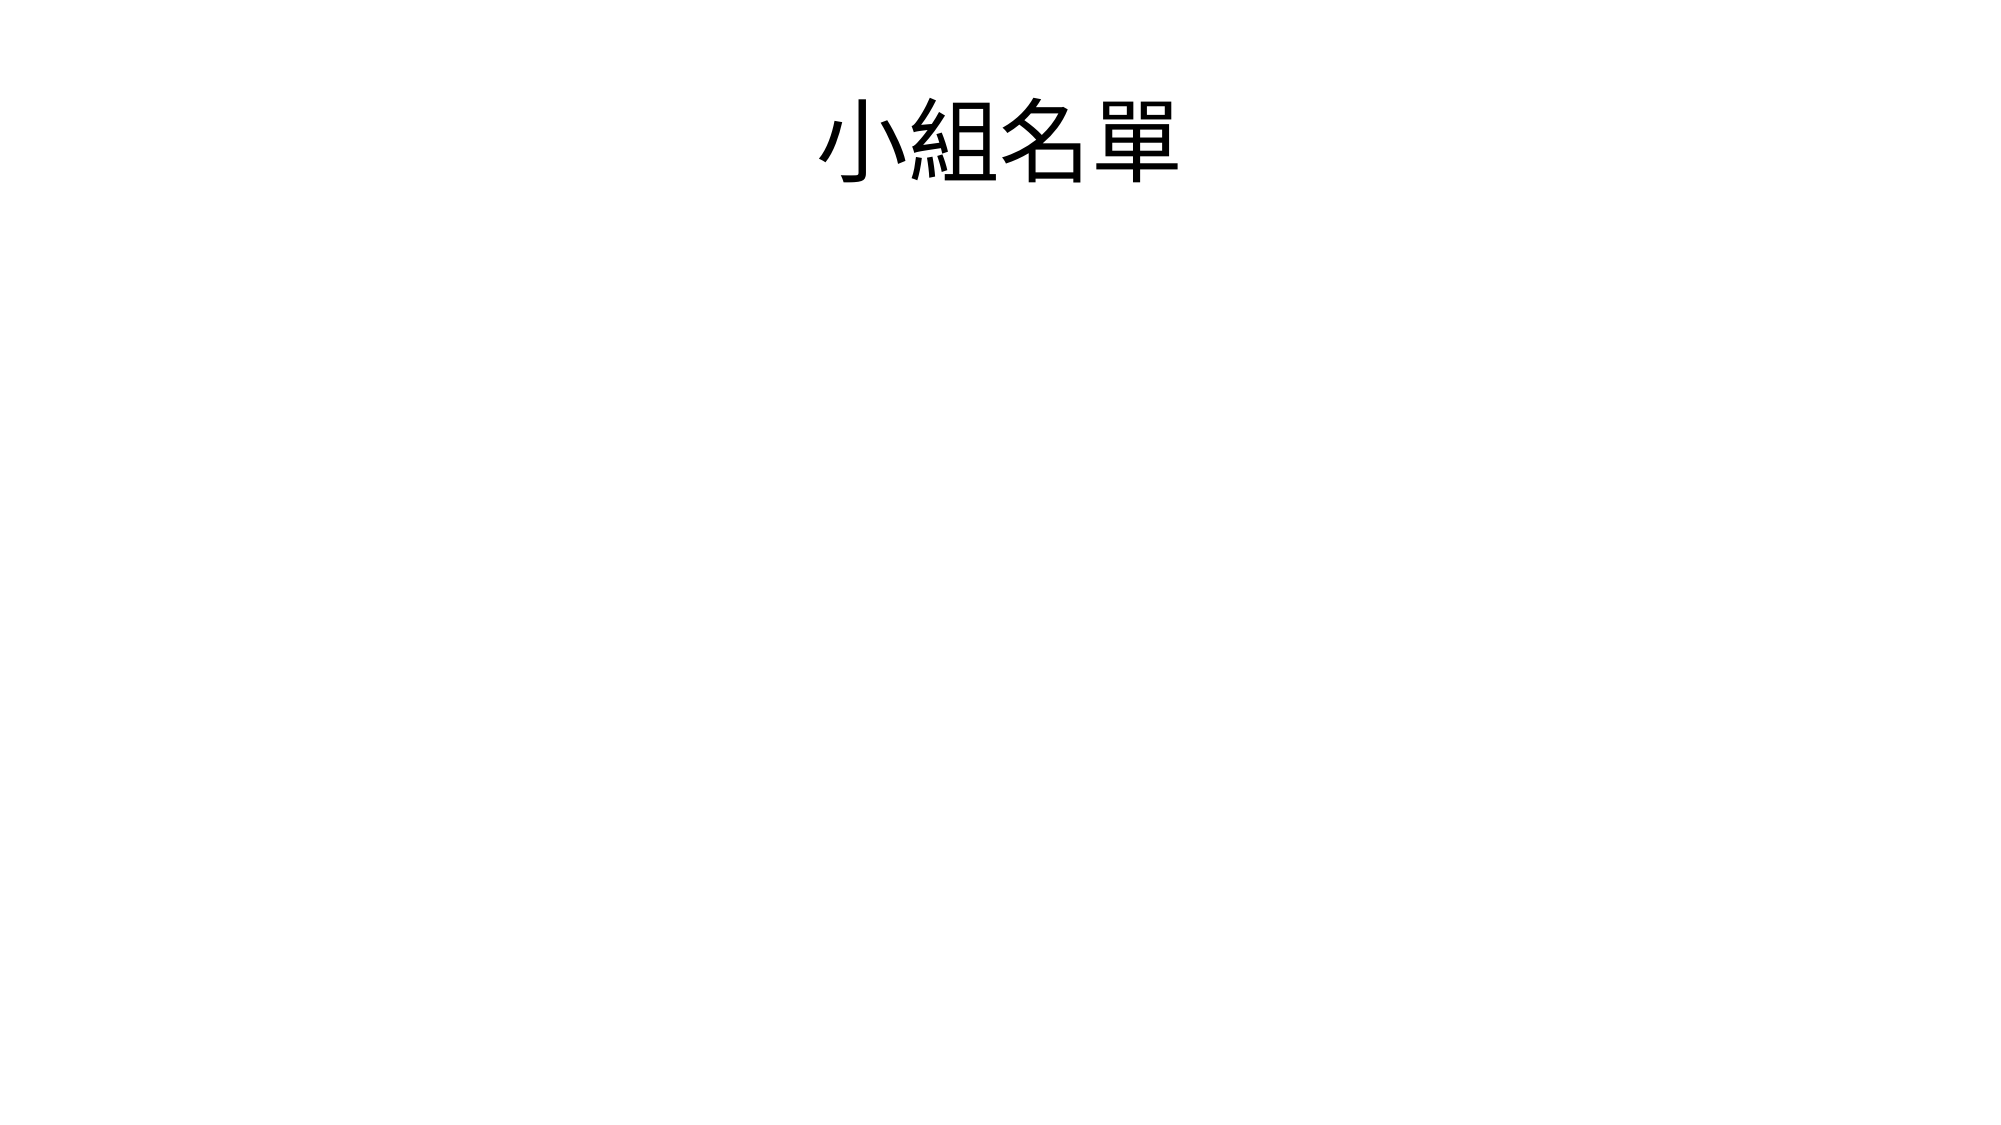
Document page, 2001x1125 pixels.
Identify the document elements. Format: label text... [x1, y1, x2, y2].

title 小組名單 [99, 45, 1900, 233]
